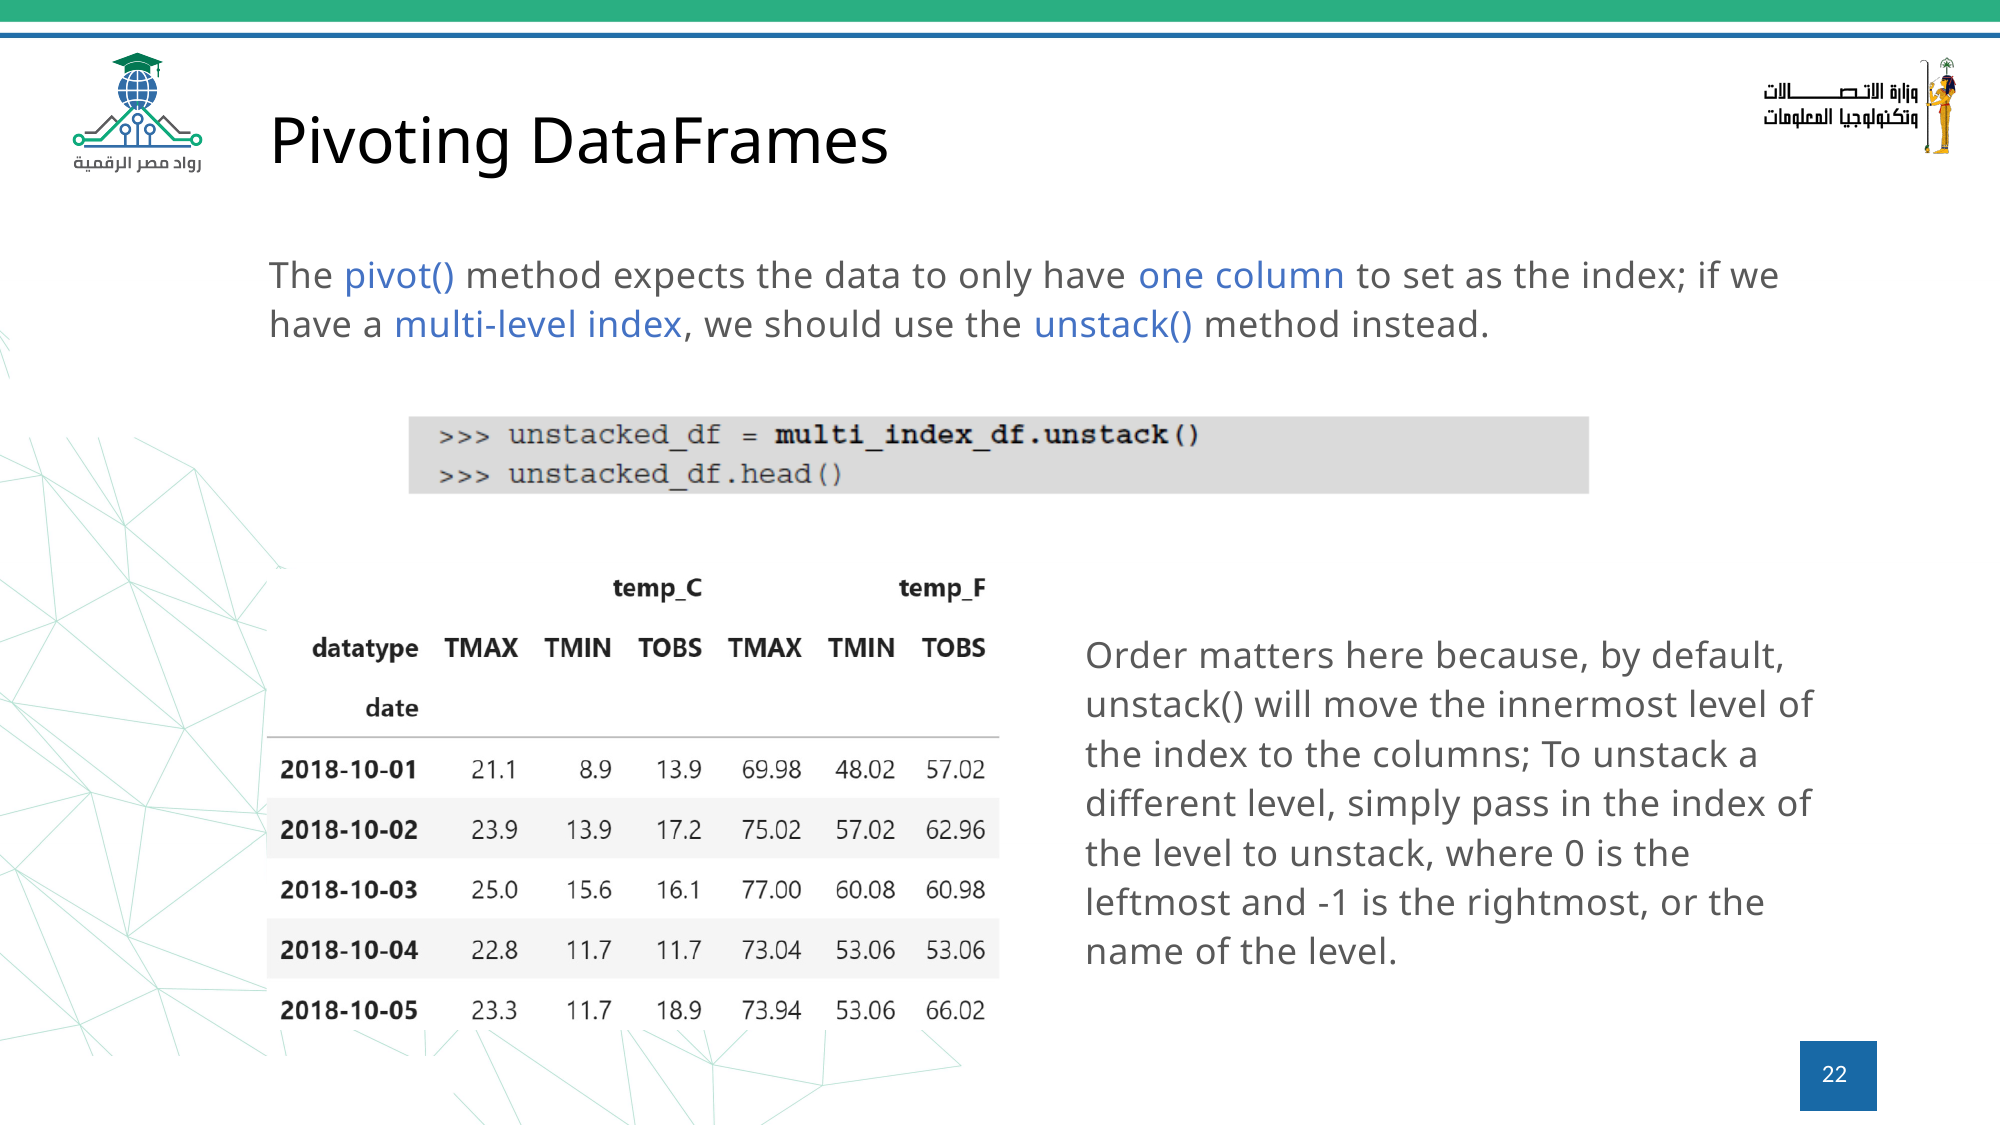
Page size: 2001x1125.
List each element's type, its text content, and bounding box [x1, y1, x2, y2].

picture [0, 0, 2000, 1125]
text_box The pivot() method expects the data to only have one column to set as the index; if we have a multi-level index, we should use the unstack() method instead. [266, 243, 1835, 345]
text_box Order matters here because, by default, unstack() will move the innermost level of the index to the columns; To unstack a different level, simply pass in the index of the level to unstack, where 0 is the leftmost and -1 is the rightmost, or the name of the level. [1082, 623, 1835, 972]
slide_number 22 [1412, 1042, 1863, 1103]
title Pivoting DataFrames [266, 40, 1543, 233]
